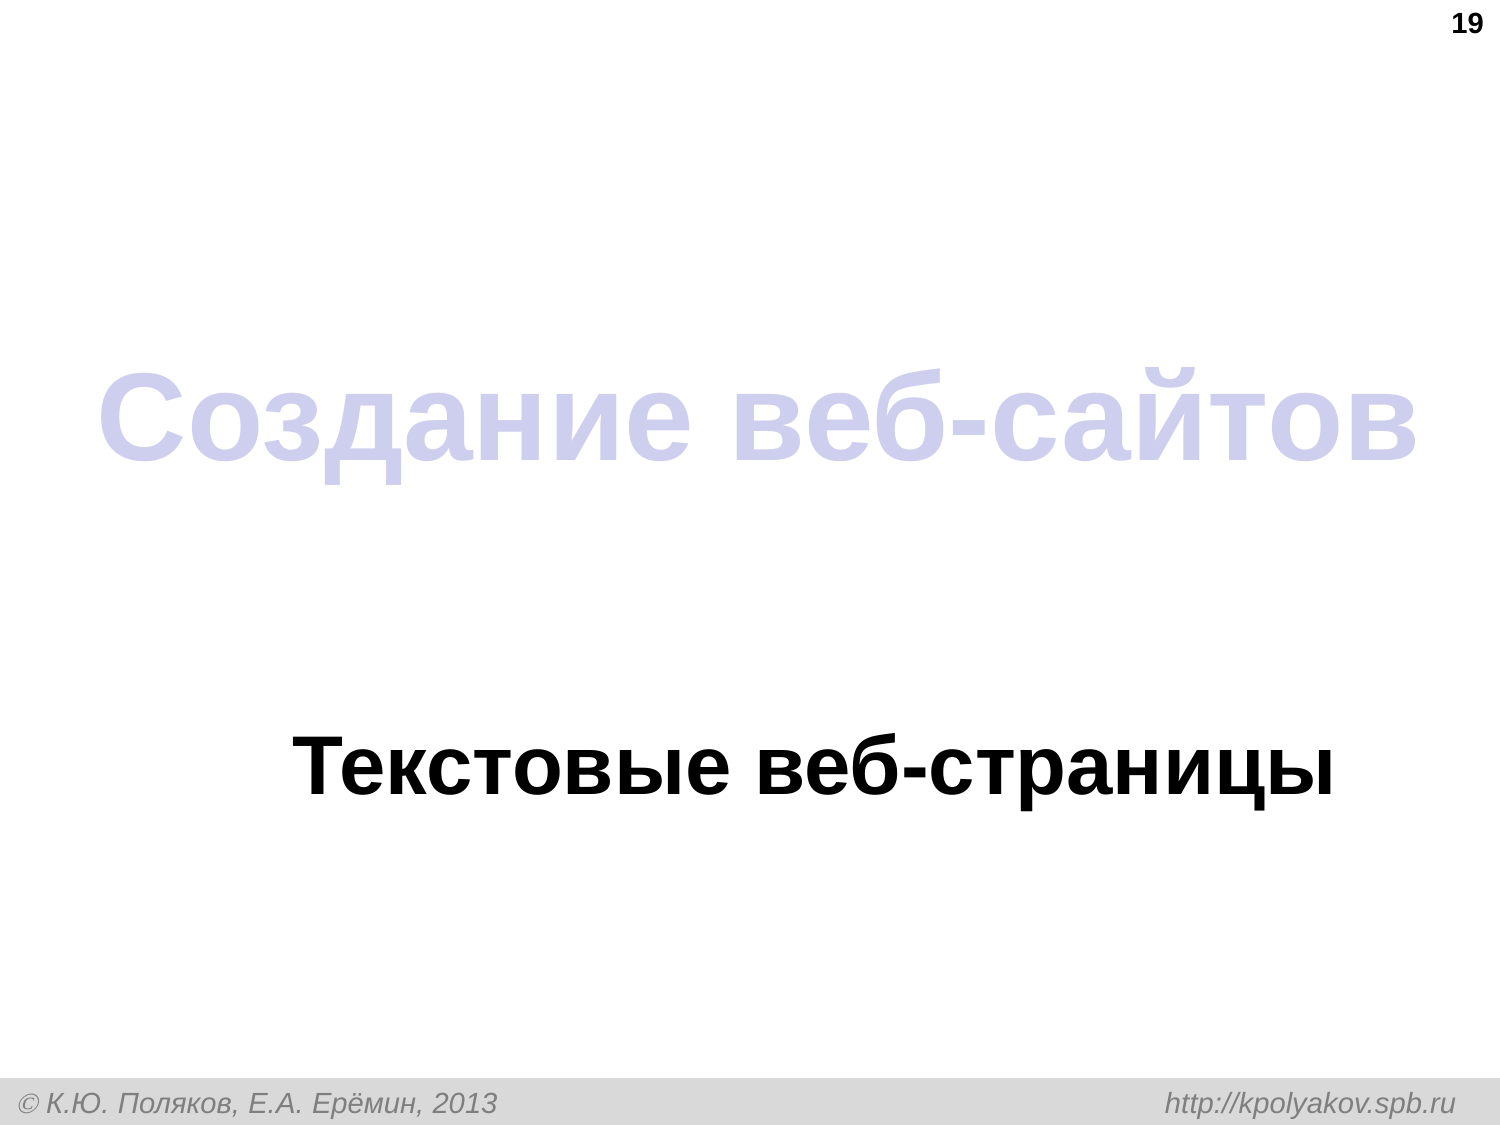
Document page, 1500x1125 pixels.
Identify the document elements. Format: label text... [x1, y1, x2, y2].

title Создание веб-сайтов [49, 288, 1469, 533]
subtitle Текстовые веб-страницы [129, 715, 1477, 942]
slide_number 19 [1148, 0, 1500, 75]
